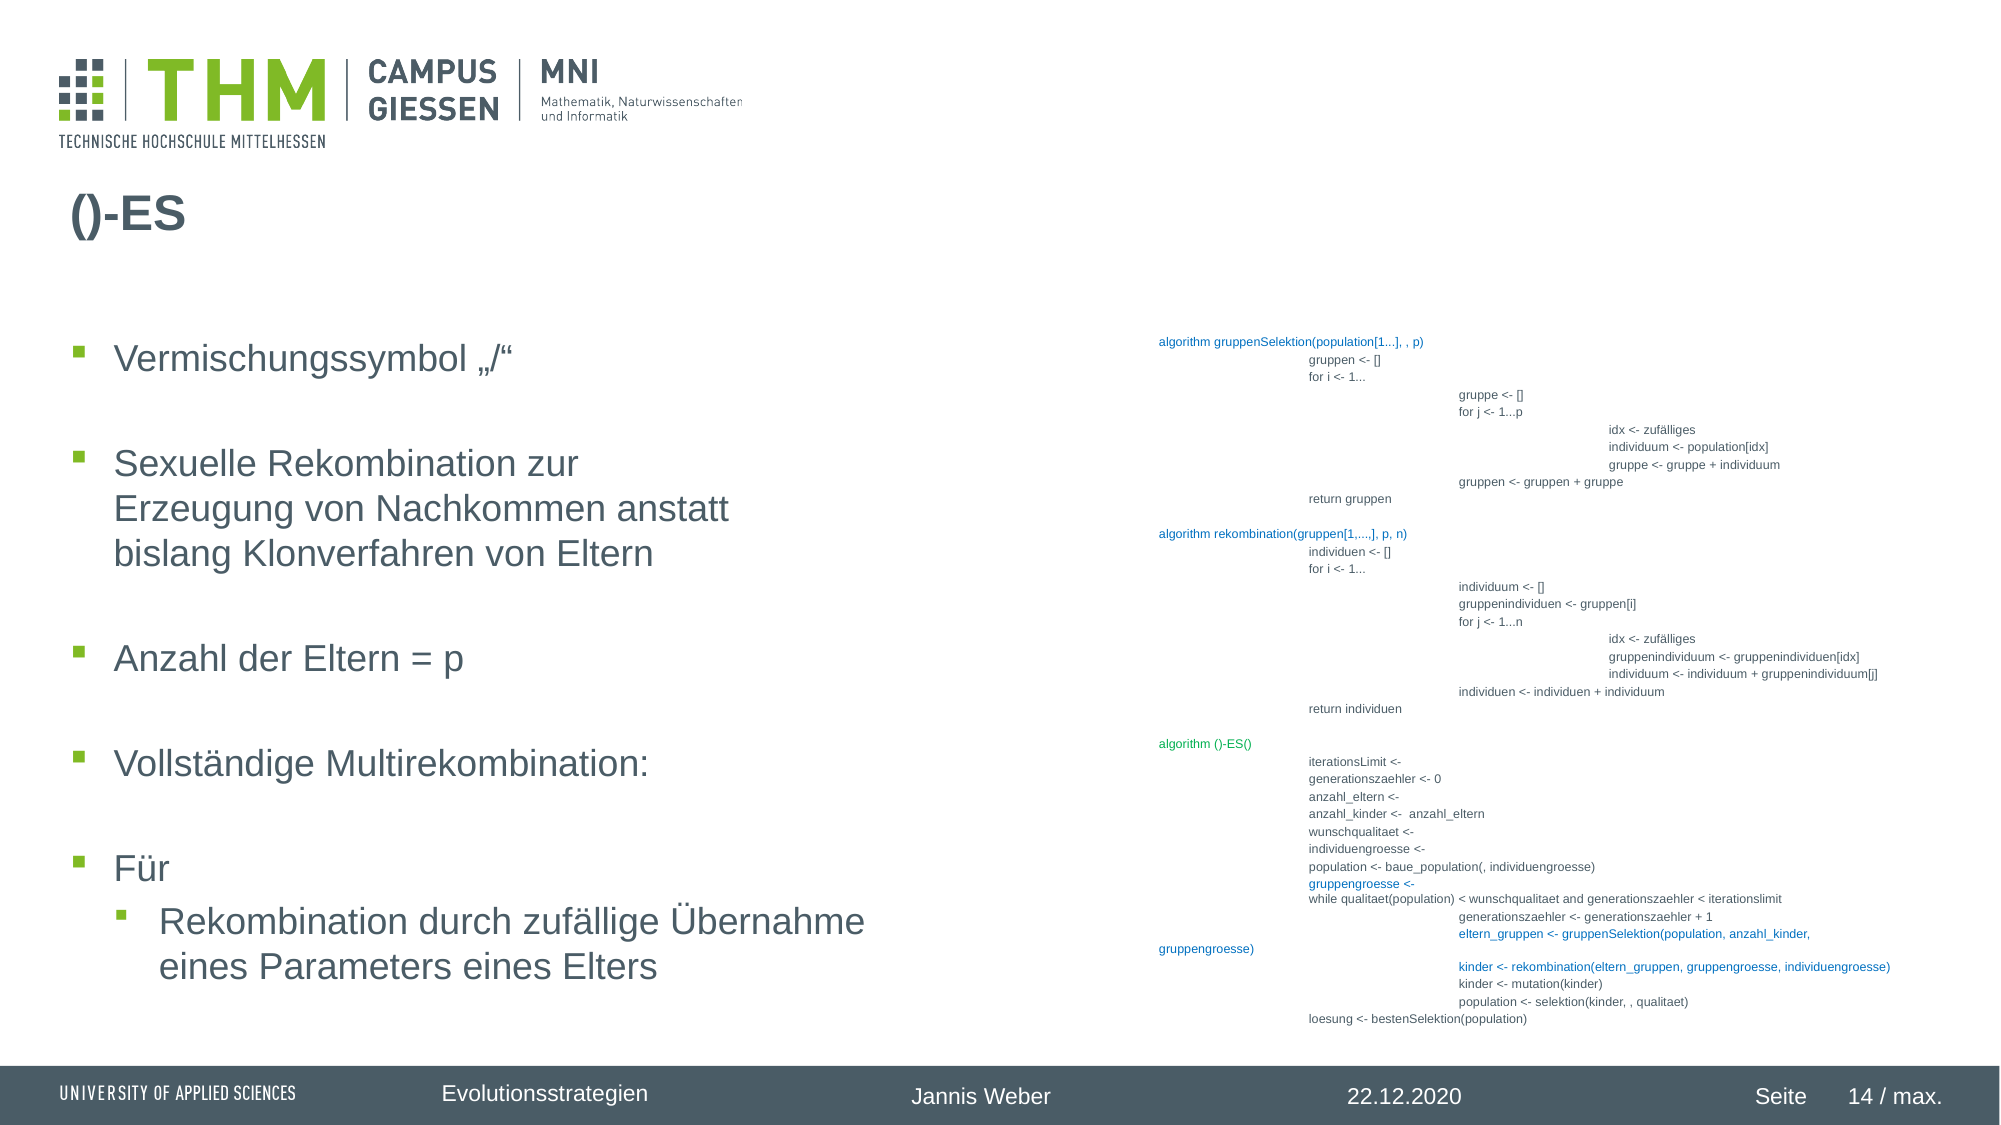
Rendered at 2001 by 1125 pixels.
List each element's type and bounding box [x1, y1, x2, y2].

picture [59, 59, 742, 148]
picture [59, 1082, 296, 1104]
